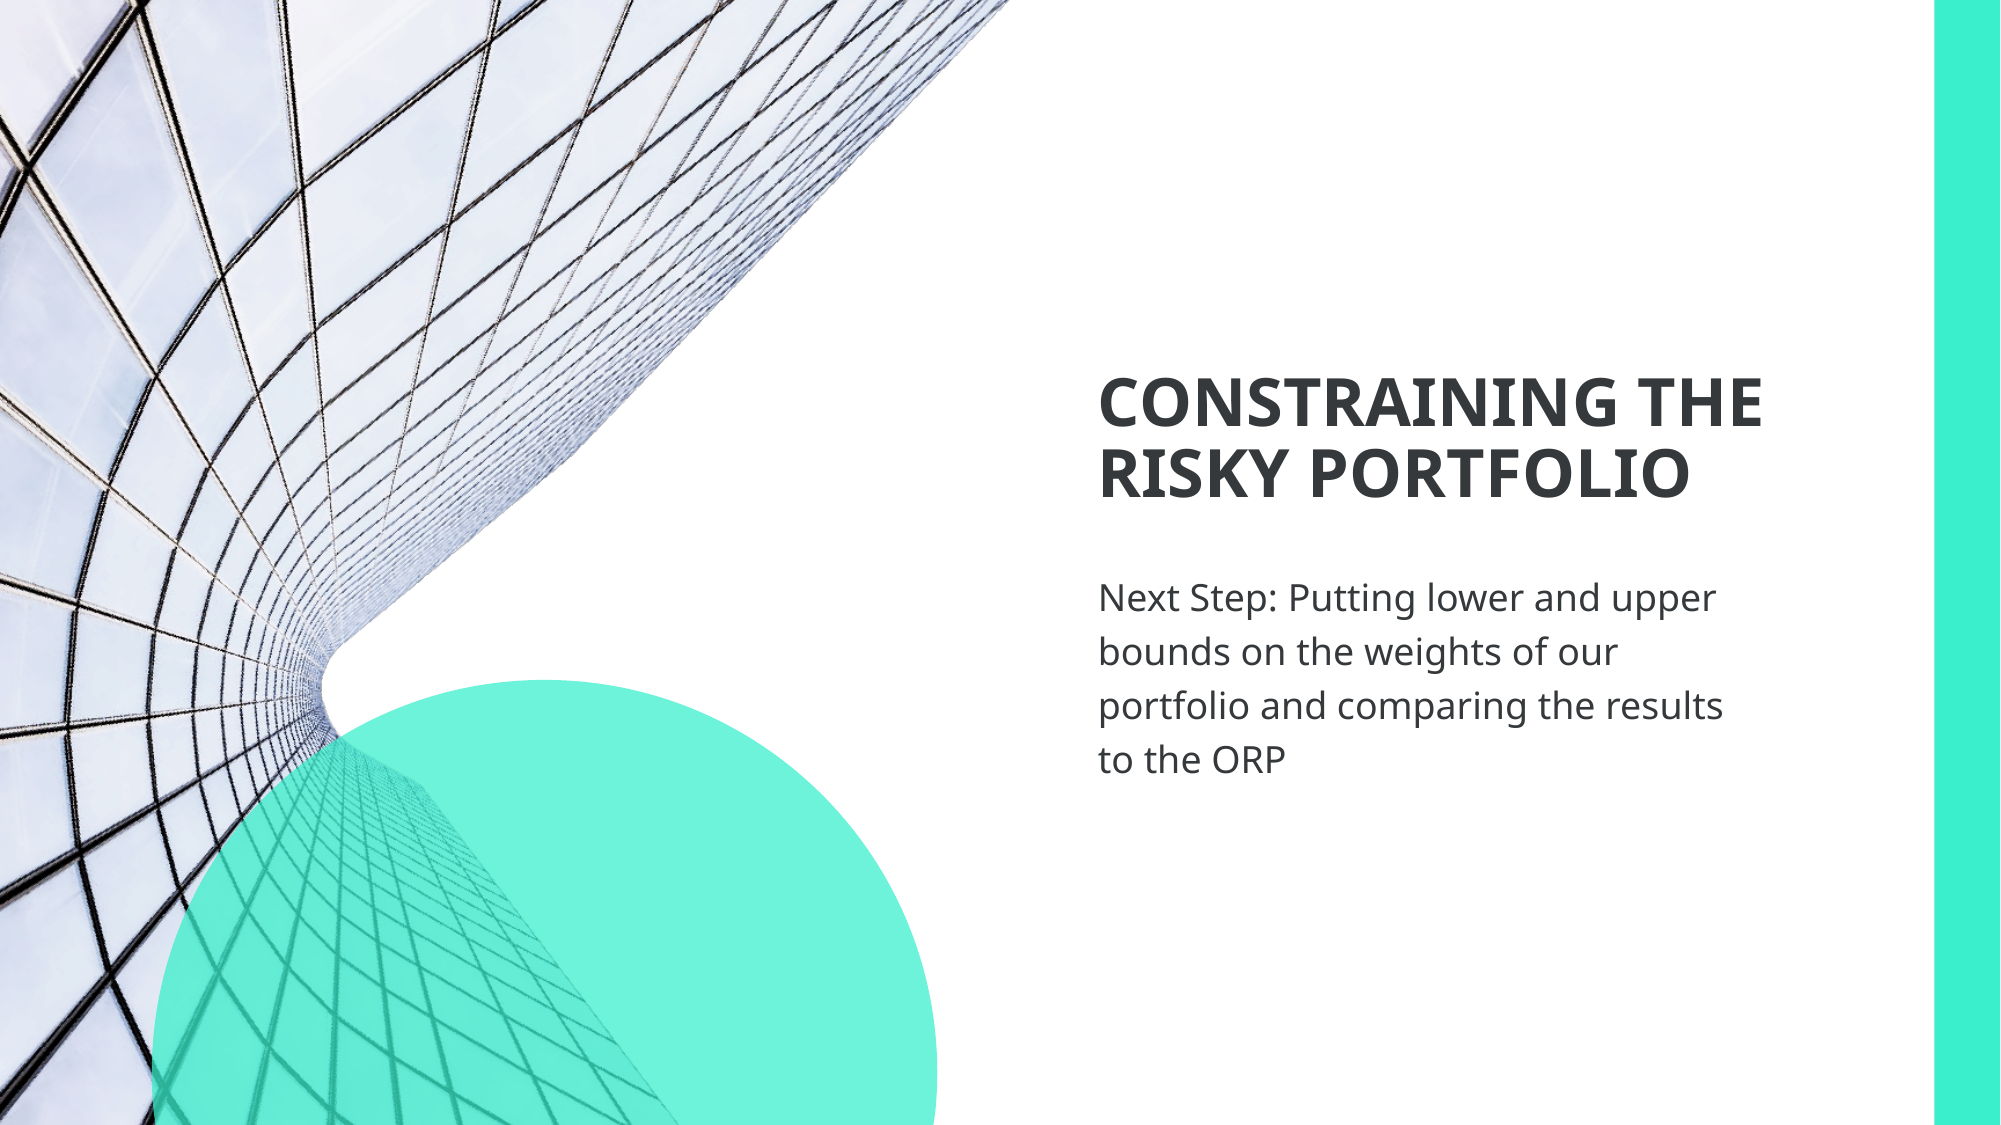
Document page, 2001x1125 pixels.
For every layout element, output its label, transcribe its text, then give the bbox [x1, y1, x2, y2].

title CONSTRAINING THE RISKY PORTFOLIO [1098, 50, 1934, 513]
picture [0, 0, 1596, 1124]
subtitle Next Step: Putting lower and upper bounds on the weights of our portfolio and comparing the results to the ORP [1098, 565, 1754, 887]
